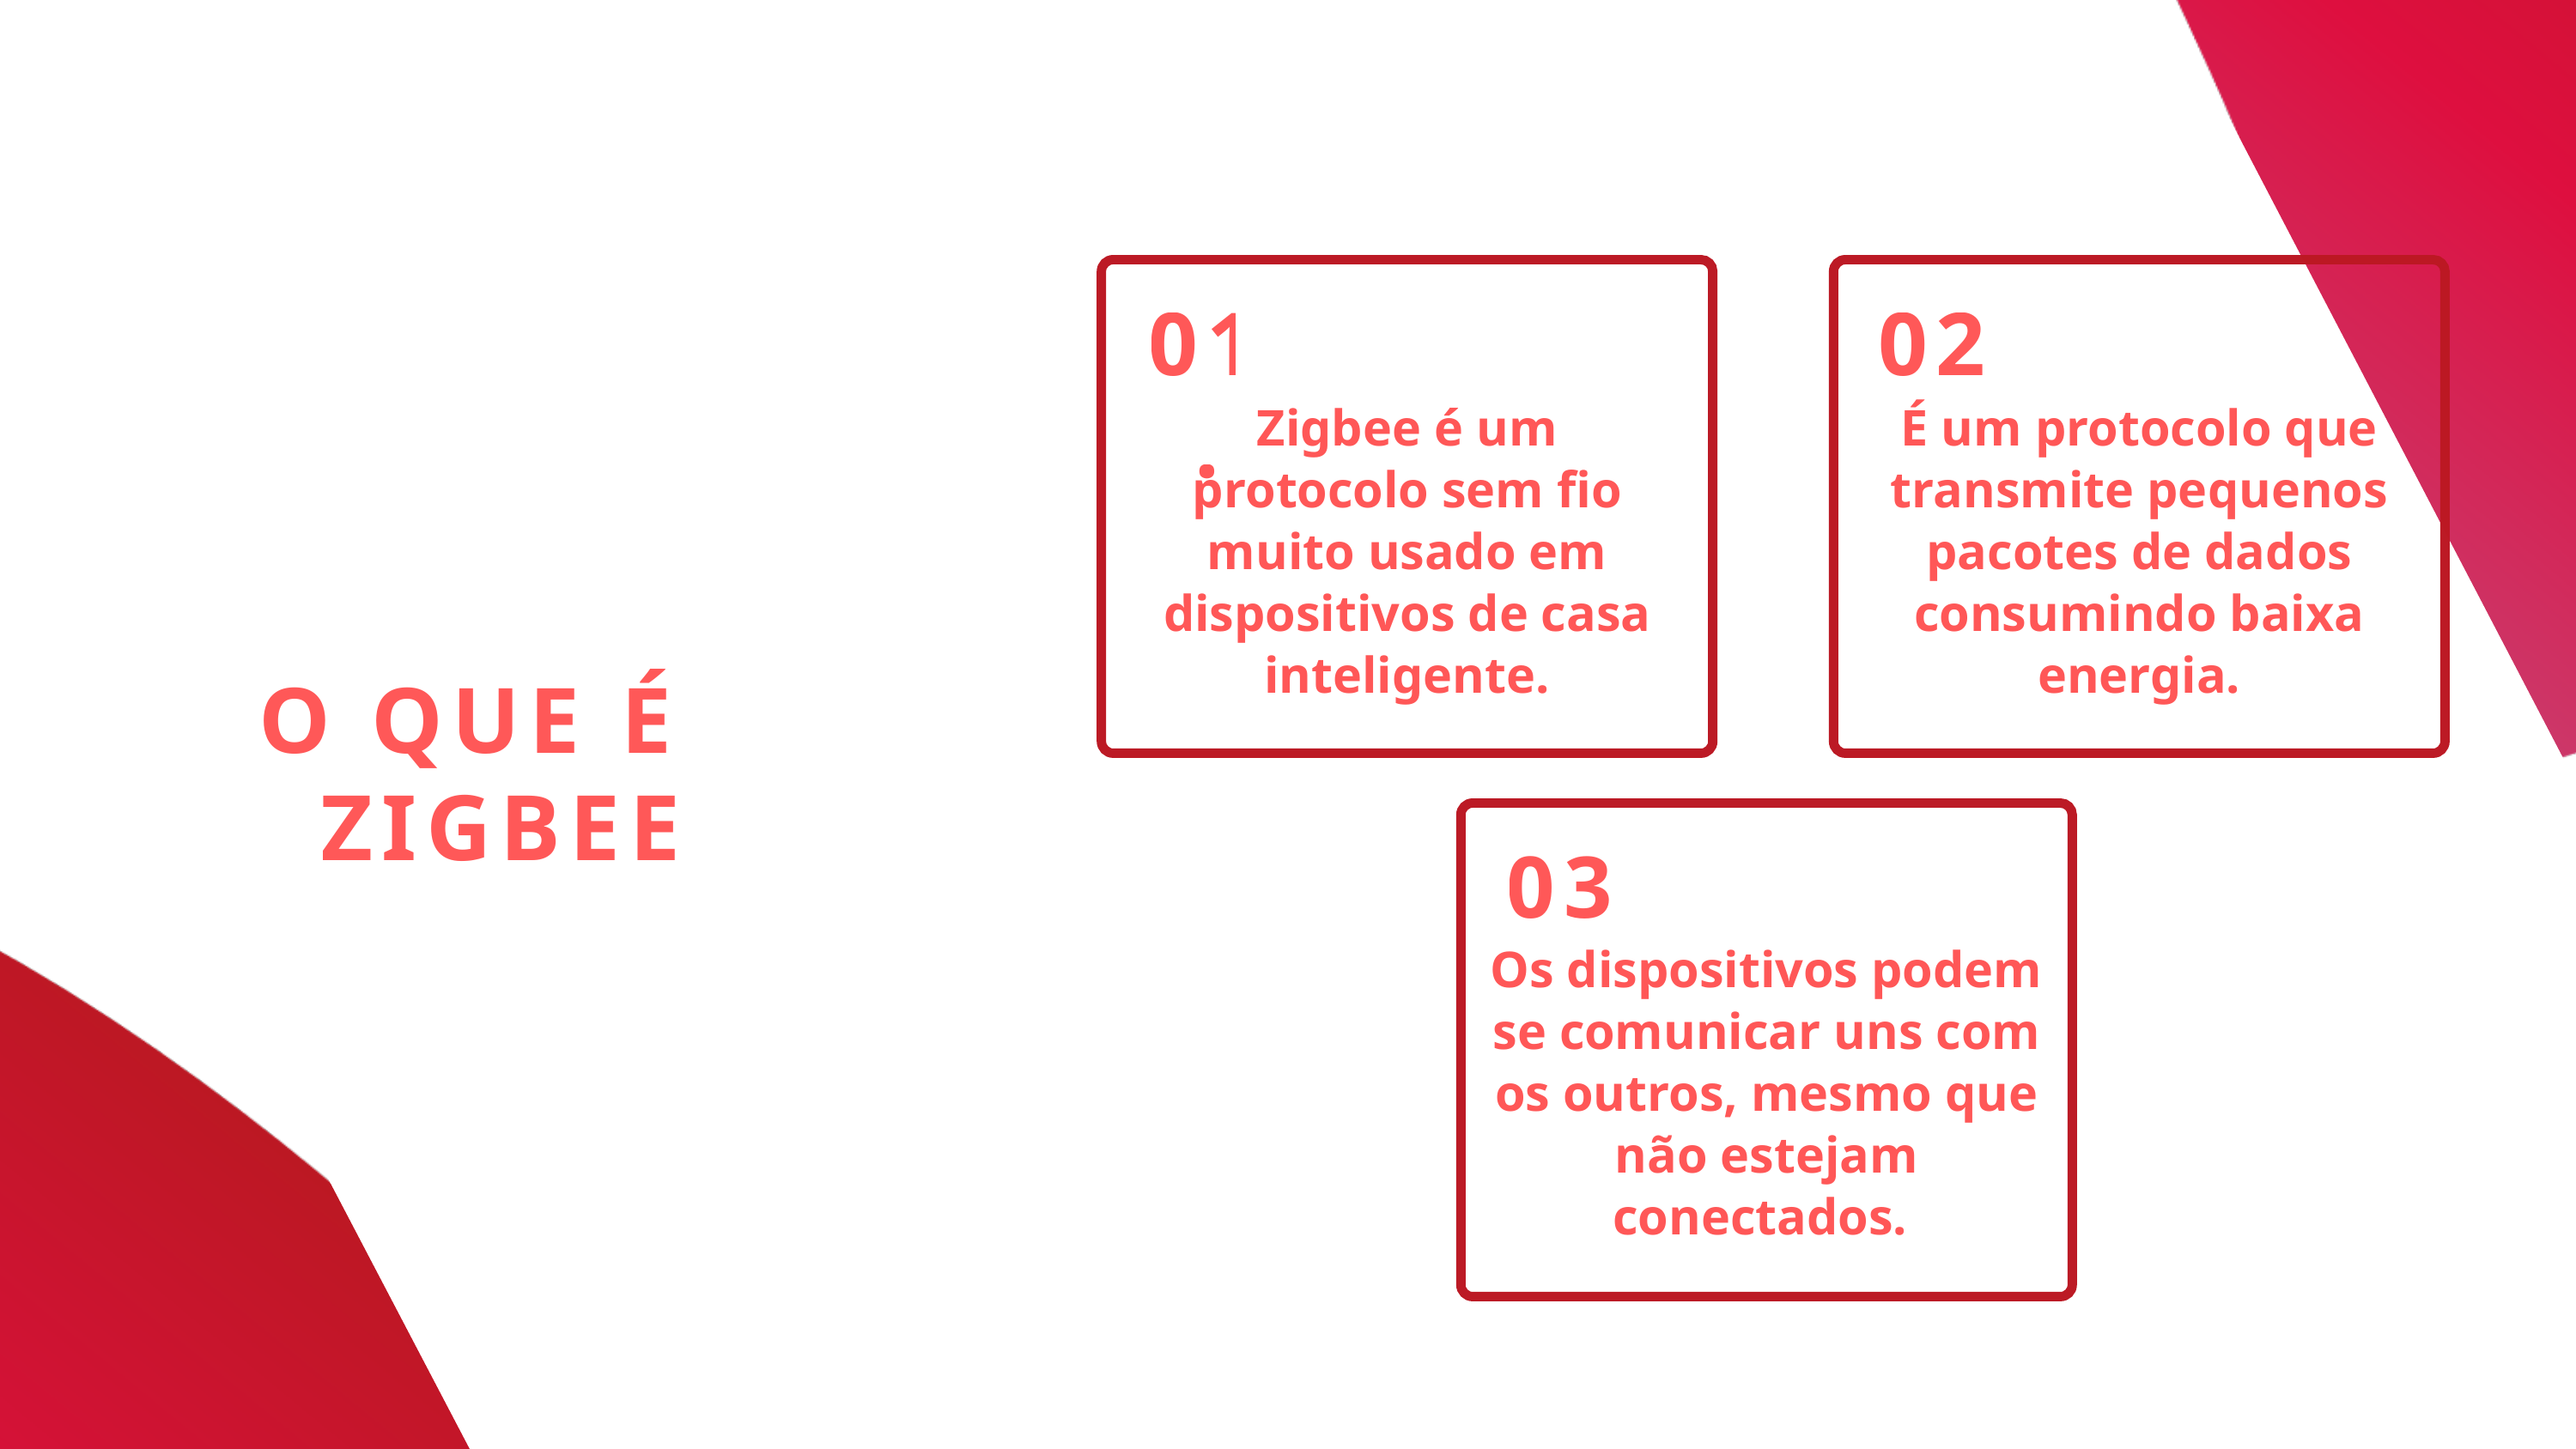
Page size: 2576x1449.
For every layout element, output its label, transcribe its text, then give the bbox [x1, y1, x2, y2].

text_box [2167, 0, 2576, 778]
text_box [1833, 259, 2445, 754]
text_box [0, 815, 470, 1449]
text_box O QUE É O ZIGBEE? [46, 664, 1006, 879]
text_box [1101, 259, 1713, 754]
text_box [1461, 803, 2073, 1297]
